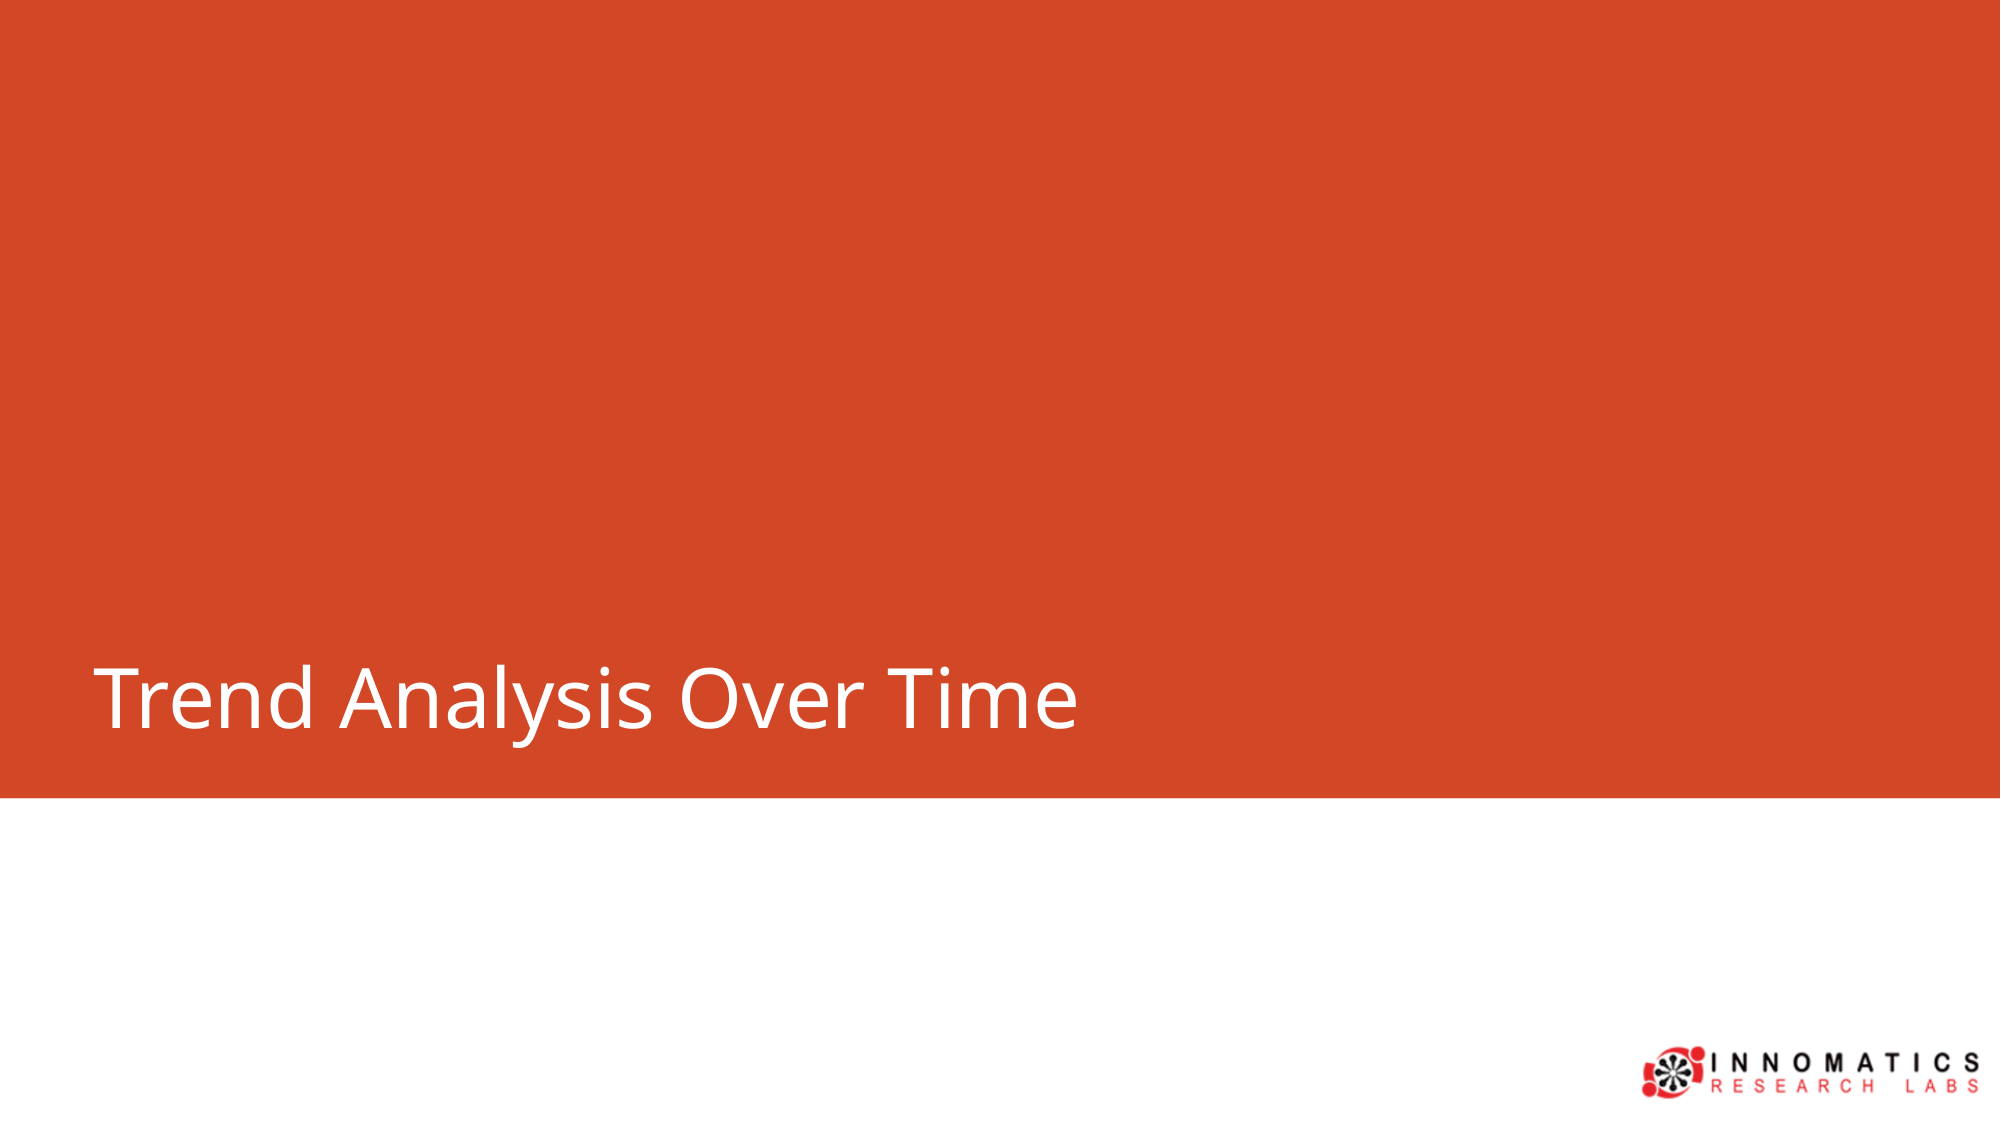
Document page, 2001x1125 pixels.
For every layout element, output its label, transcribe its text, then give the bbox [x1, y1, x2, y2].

picture [1634, 1042, 1985, 1104]
title Trend Analysis Over Time [78, 601, 1804, 753]
